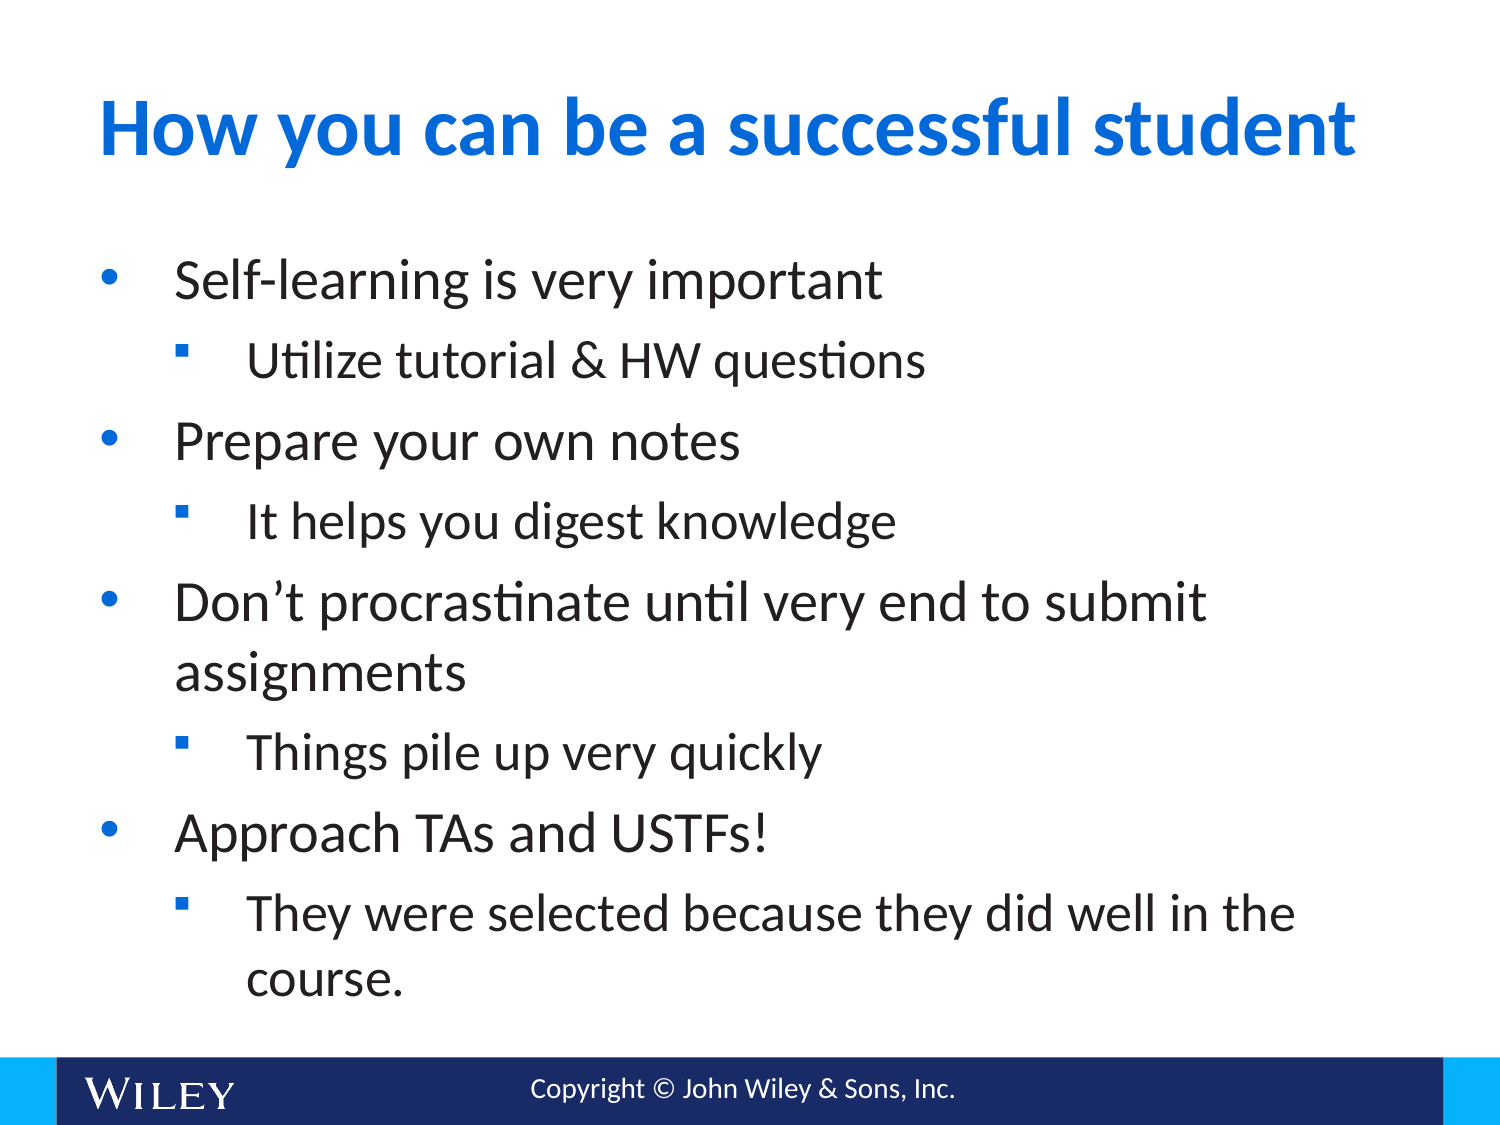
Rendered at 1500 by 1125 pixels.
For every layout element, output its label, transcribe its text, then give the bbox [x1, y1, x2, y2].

title How you can be a successful student [84, 75, 1416, 215]
list Self-learning is very important Utilize tutorial & HW questions Prepare your own notes It helps you digest knowledge Don’t procrastinate until very end to submit assignments Things pile up very quickly Approach TAs and USTFs! They were selected because they did well in the course. [84, 233, 1416, 1048]
